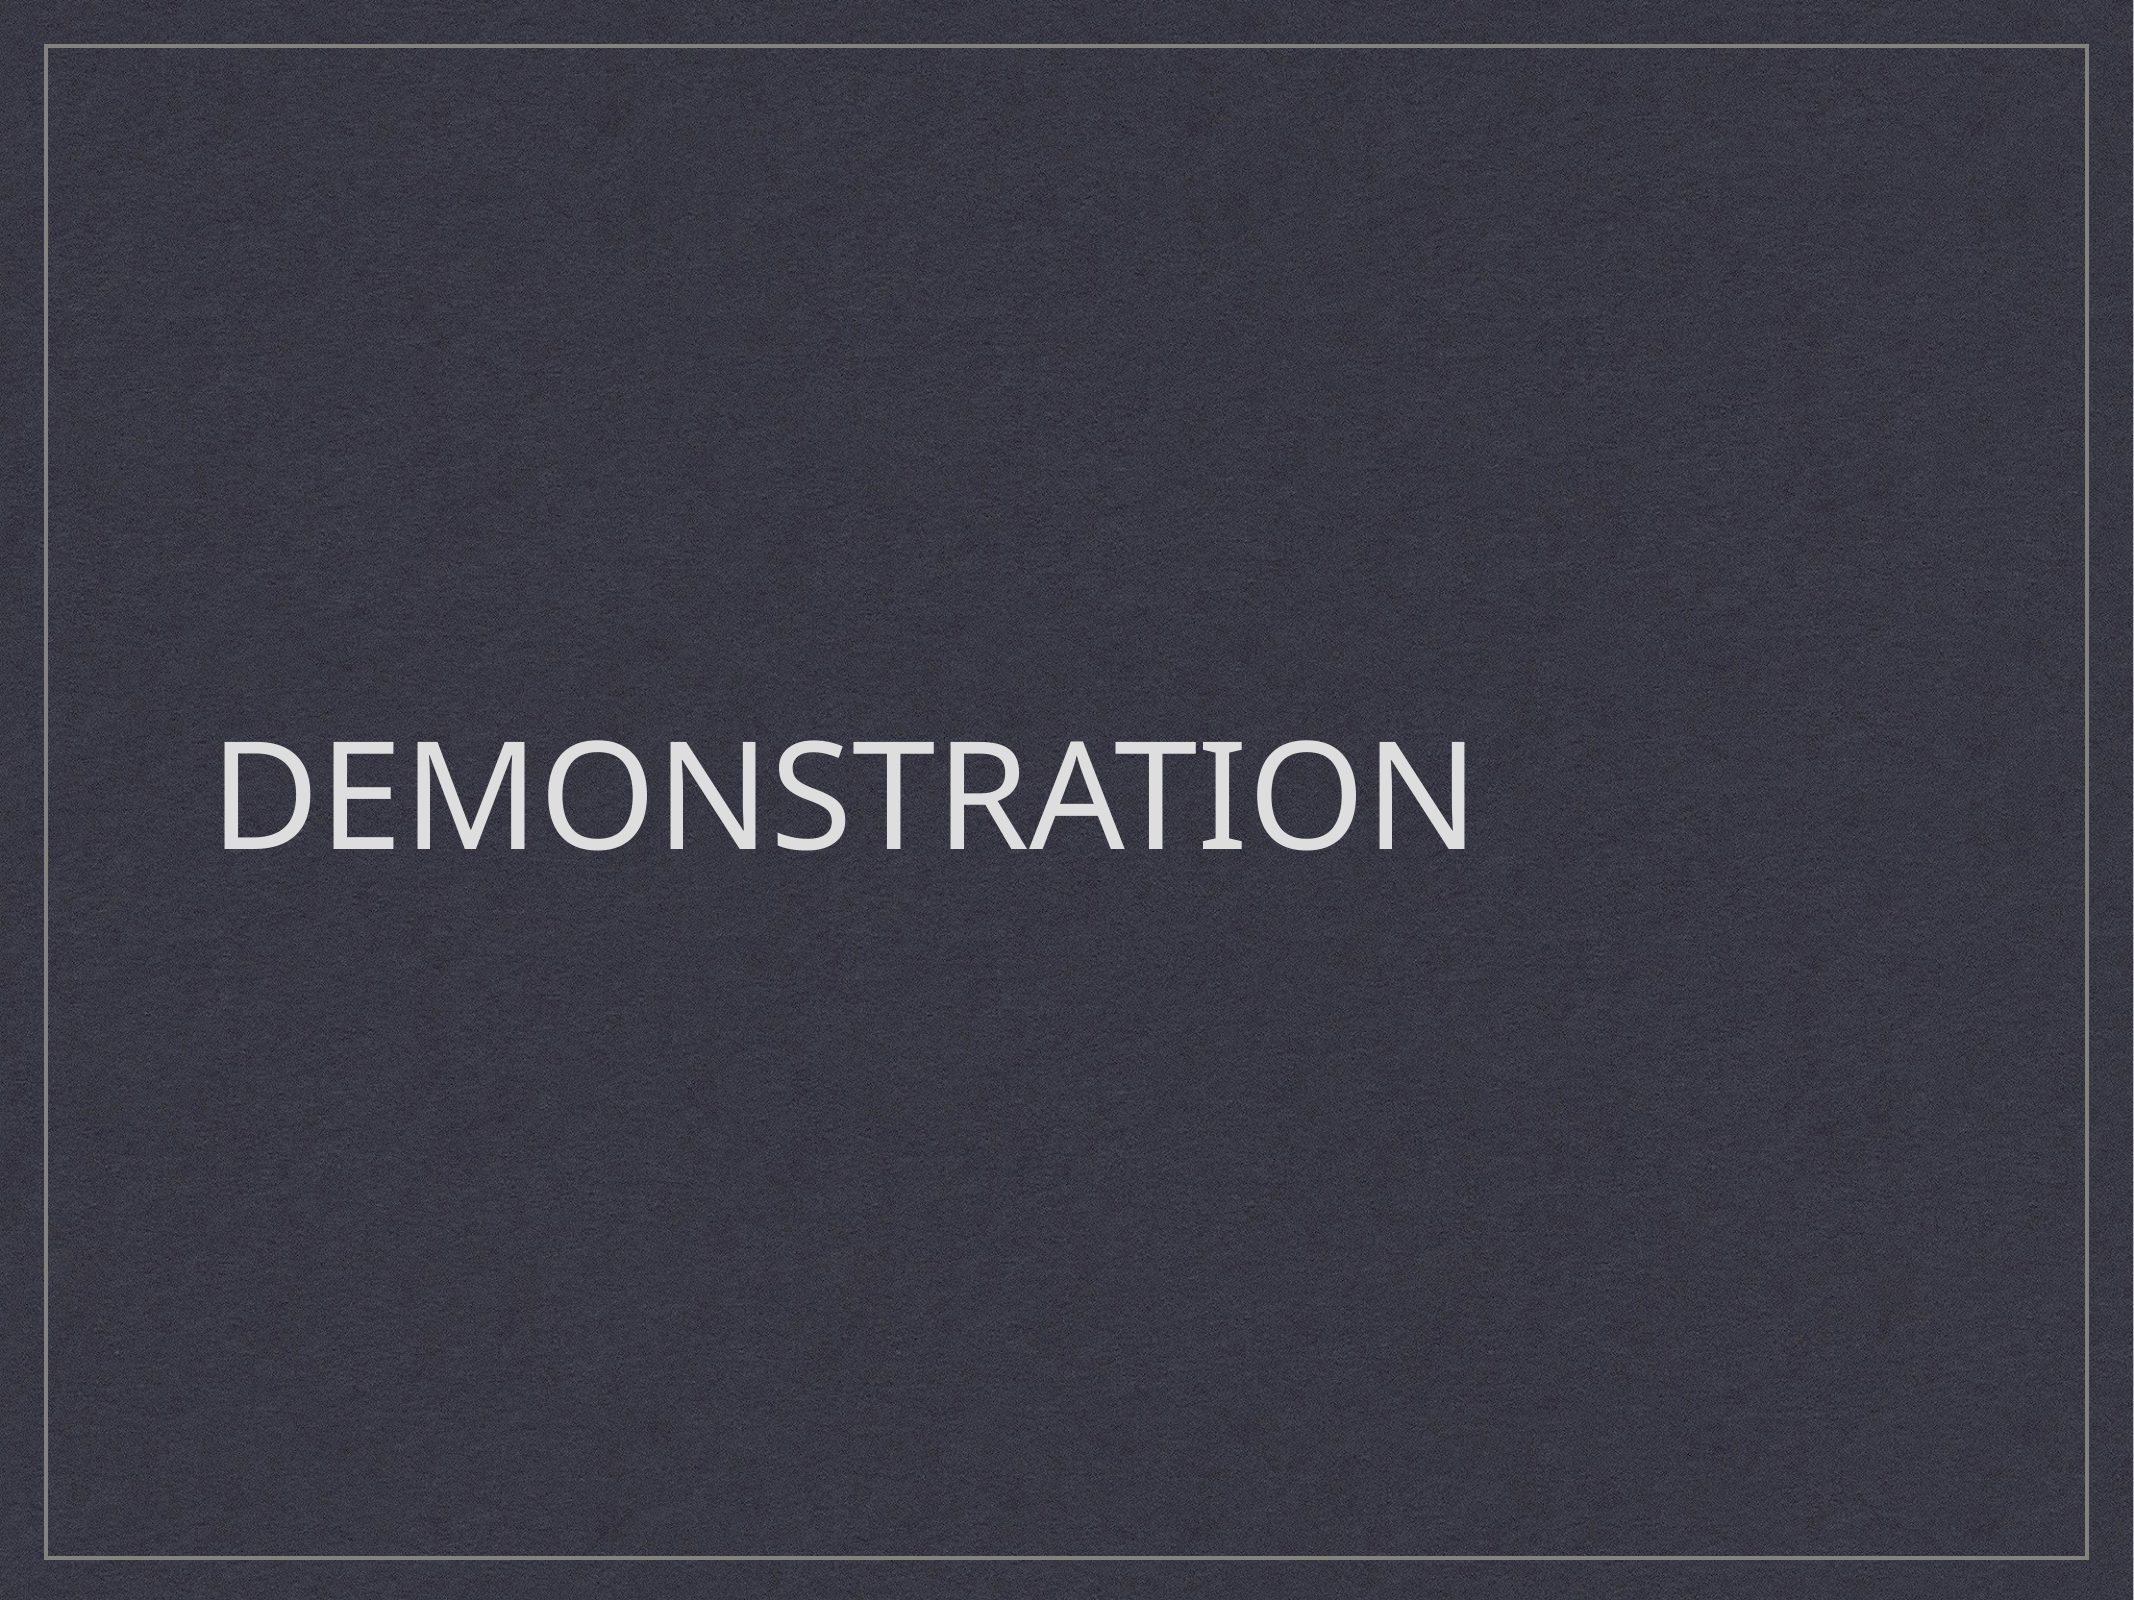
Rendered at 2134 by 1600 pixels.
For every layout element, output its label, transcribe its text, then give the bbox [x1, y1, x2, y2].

picture [0, 0, 2134, 1600]
title Demonstration [201, 584, 1932, 1018]
